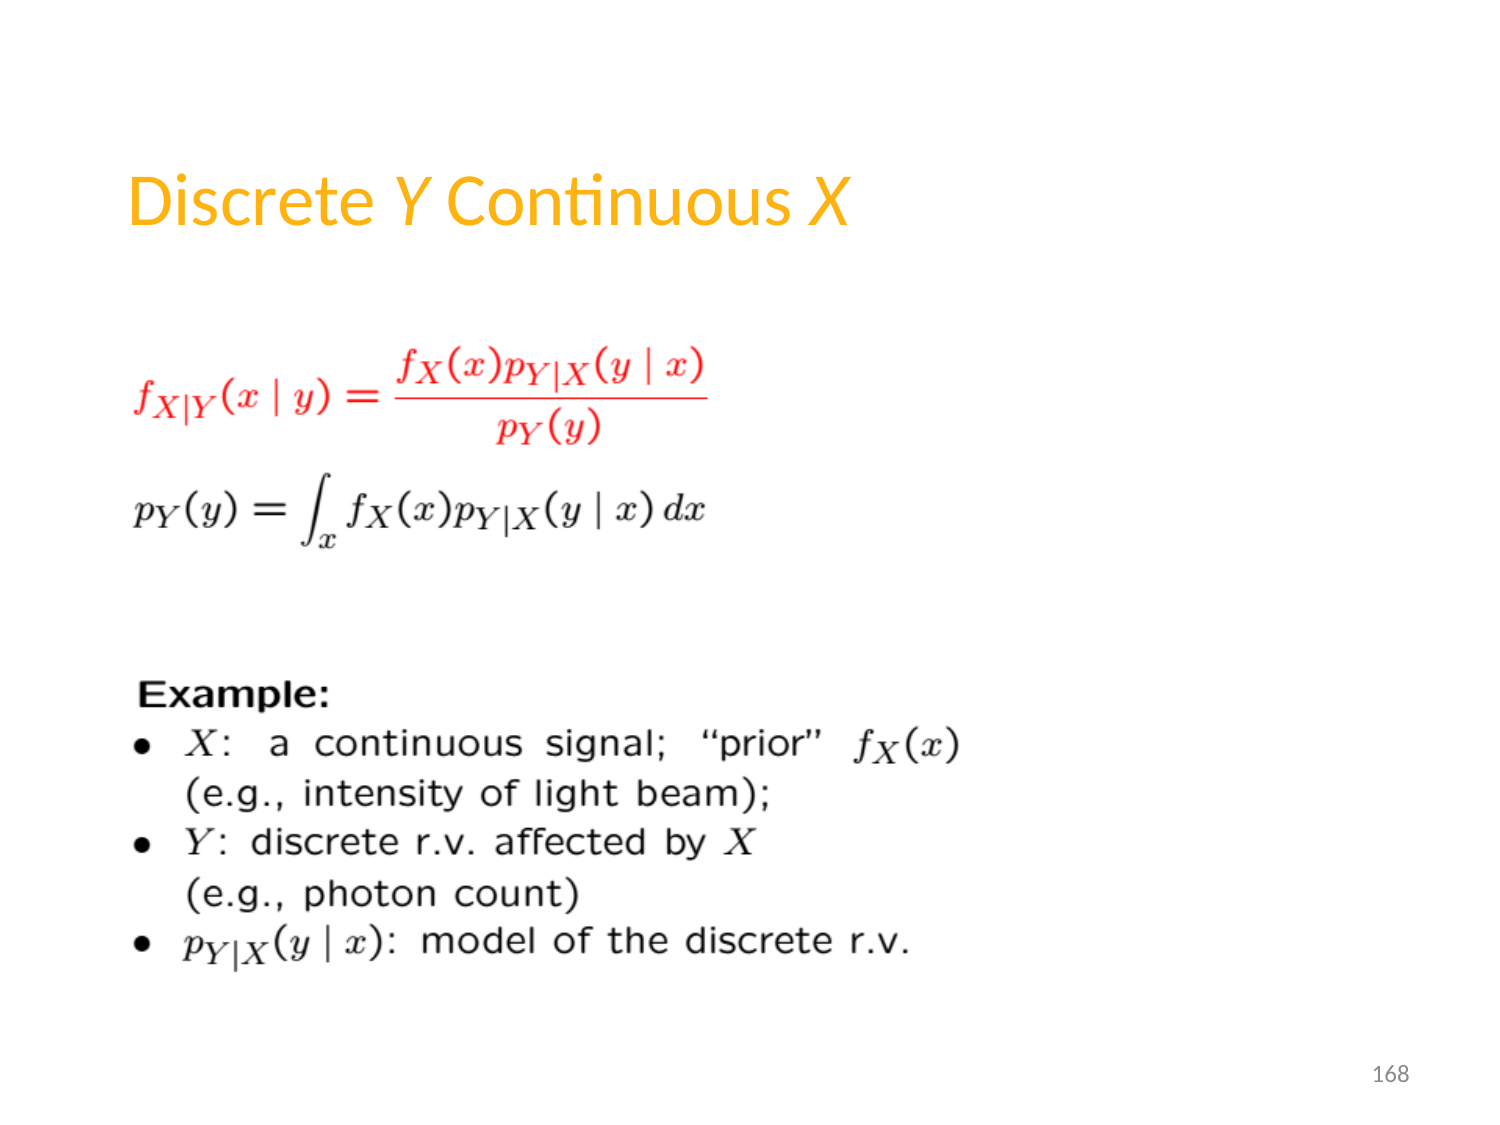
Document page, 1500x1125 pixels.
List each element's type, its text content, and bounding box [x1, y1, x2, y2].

picture [103, 662, 1061, 991]
title Discrete Y Continuous X [112, 12, 1388, 379]
picture [112, 335, 844, 562]
slide_number 168 [1074, 1042, 1425, 1103]
